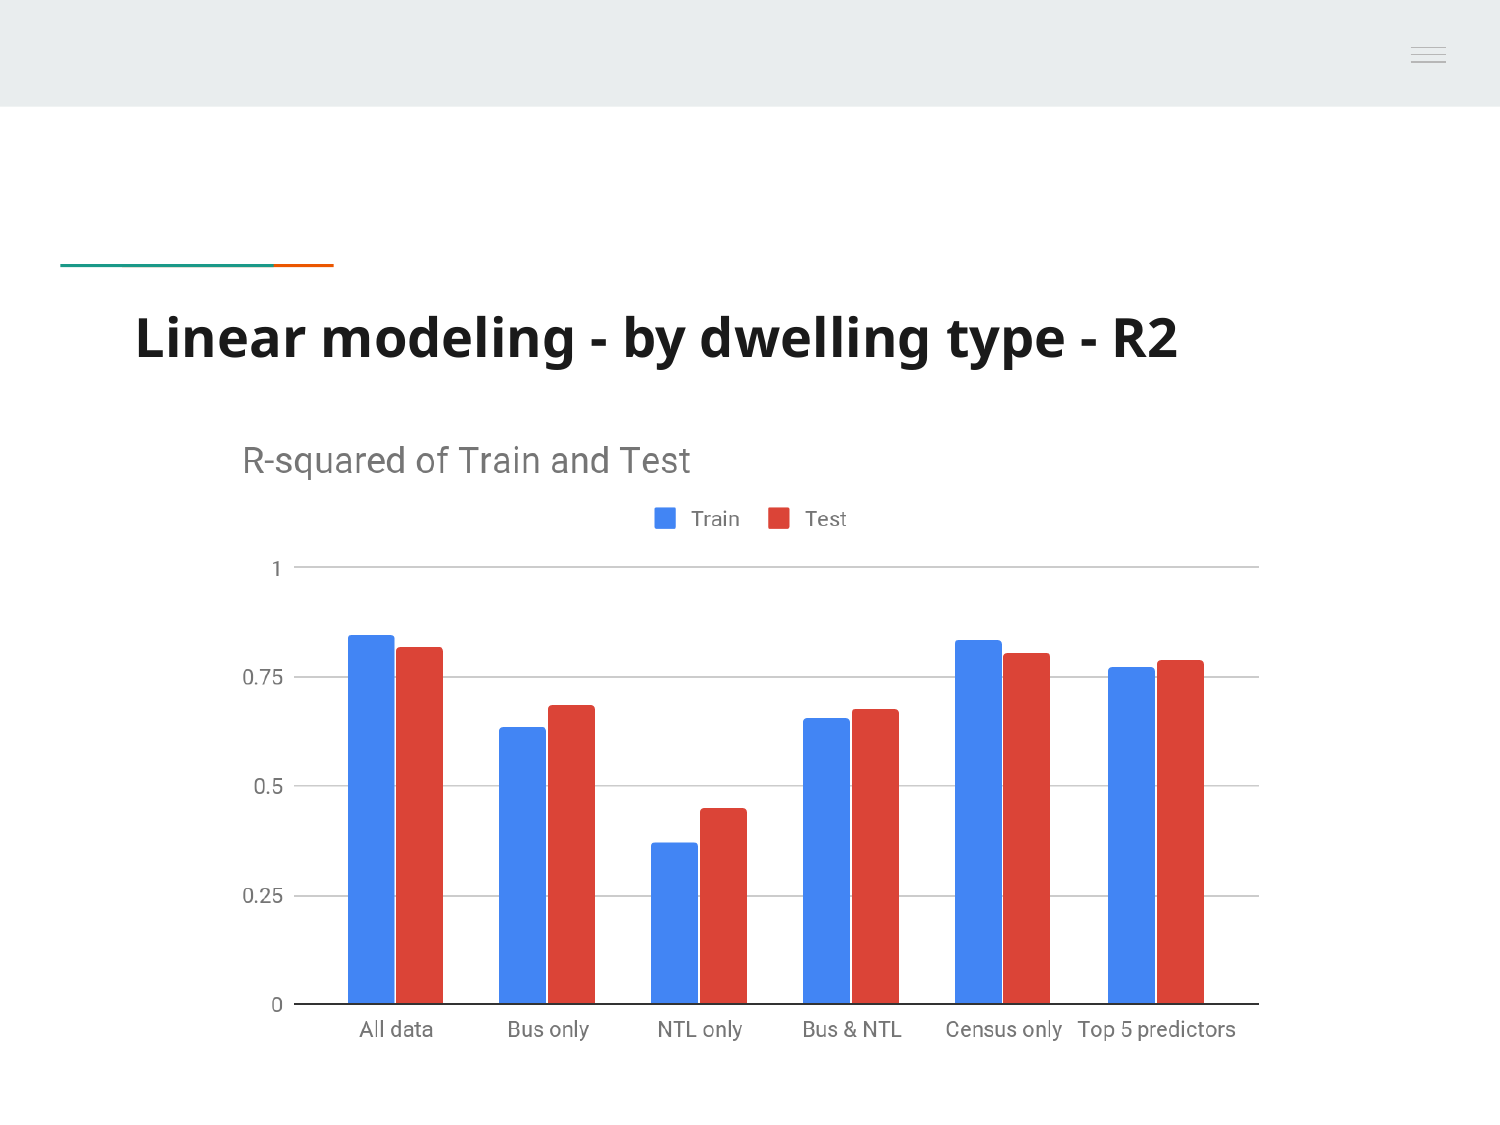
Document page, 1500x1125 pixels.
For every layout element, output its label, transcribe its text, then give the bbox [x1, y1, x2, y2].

title Linear modeling - by dwelling type - R2 [119, 288, 1381, 406]
picture [208, 405, 1292, 1076]
